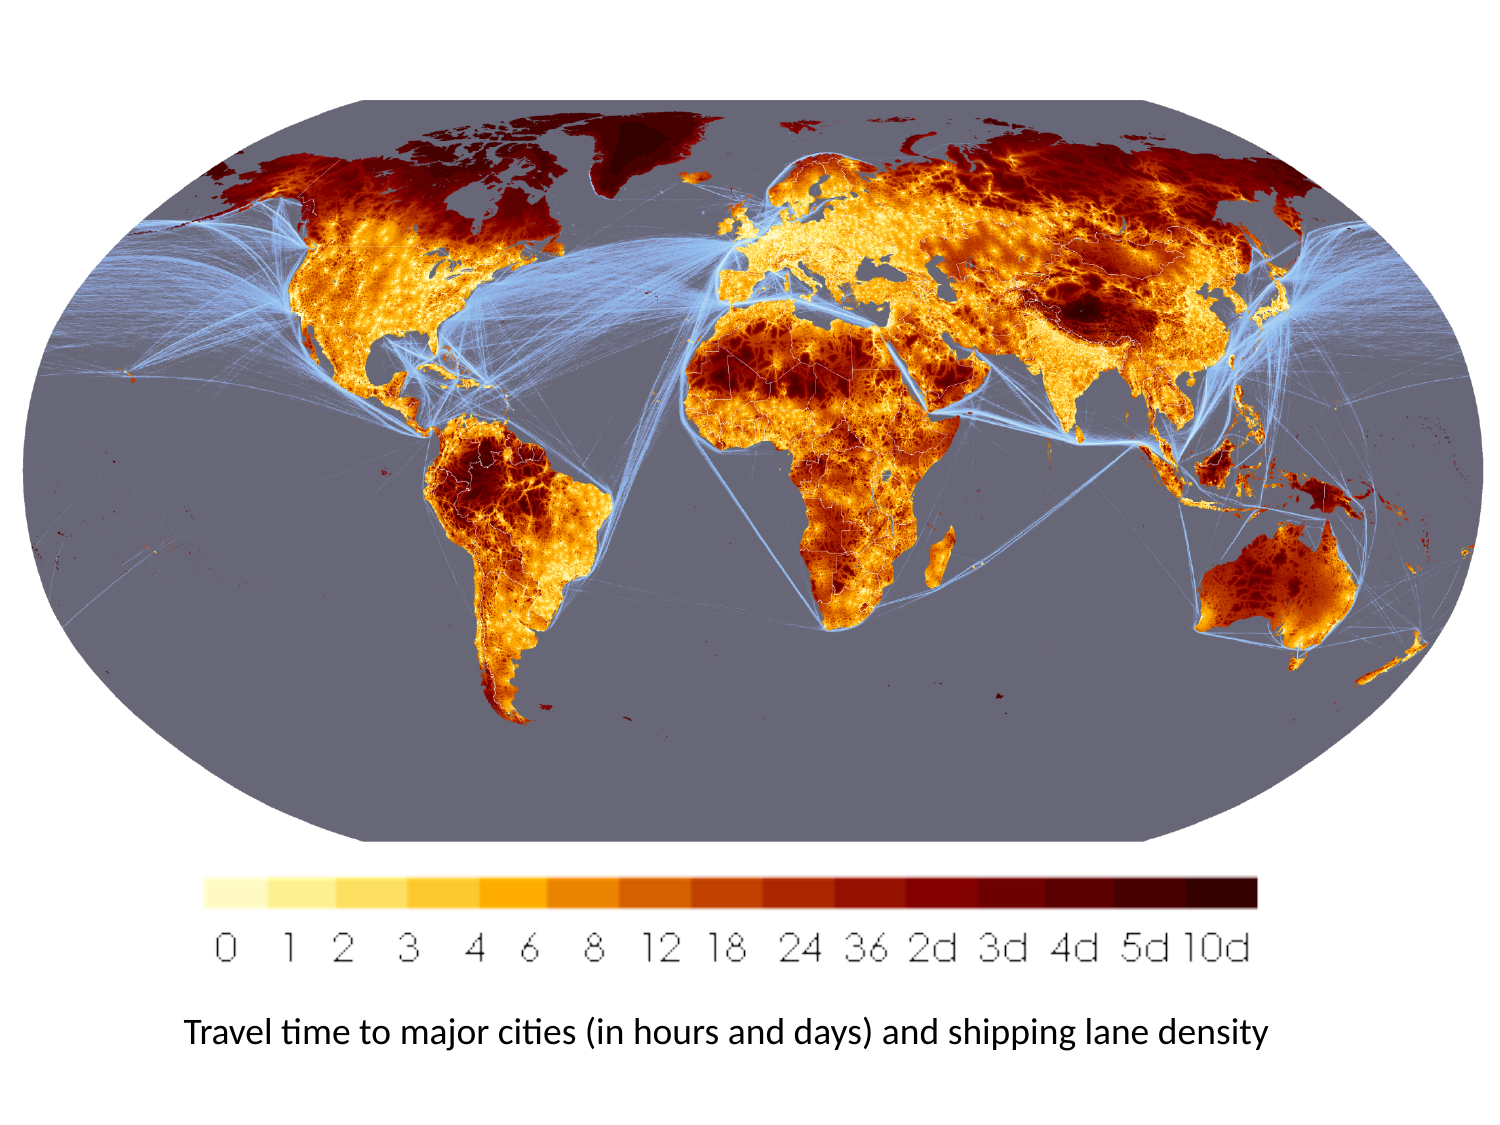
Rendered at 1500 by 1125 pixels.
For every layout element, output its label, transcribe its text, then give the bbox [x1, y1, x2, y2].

text_box Travel time to major cities (in hours and days) and shipping lane density [137, 999, 1325, 1060]
picture [199, 874, 1266, 976]
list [0, 24, 1500, 913]
